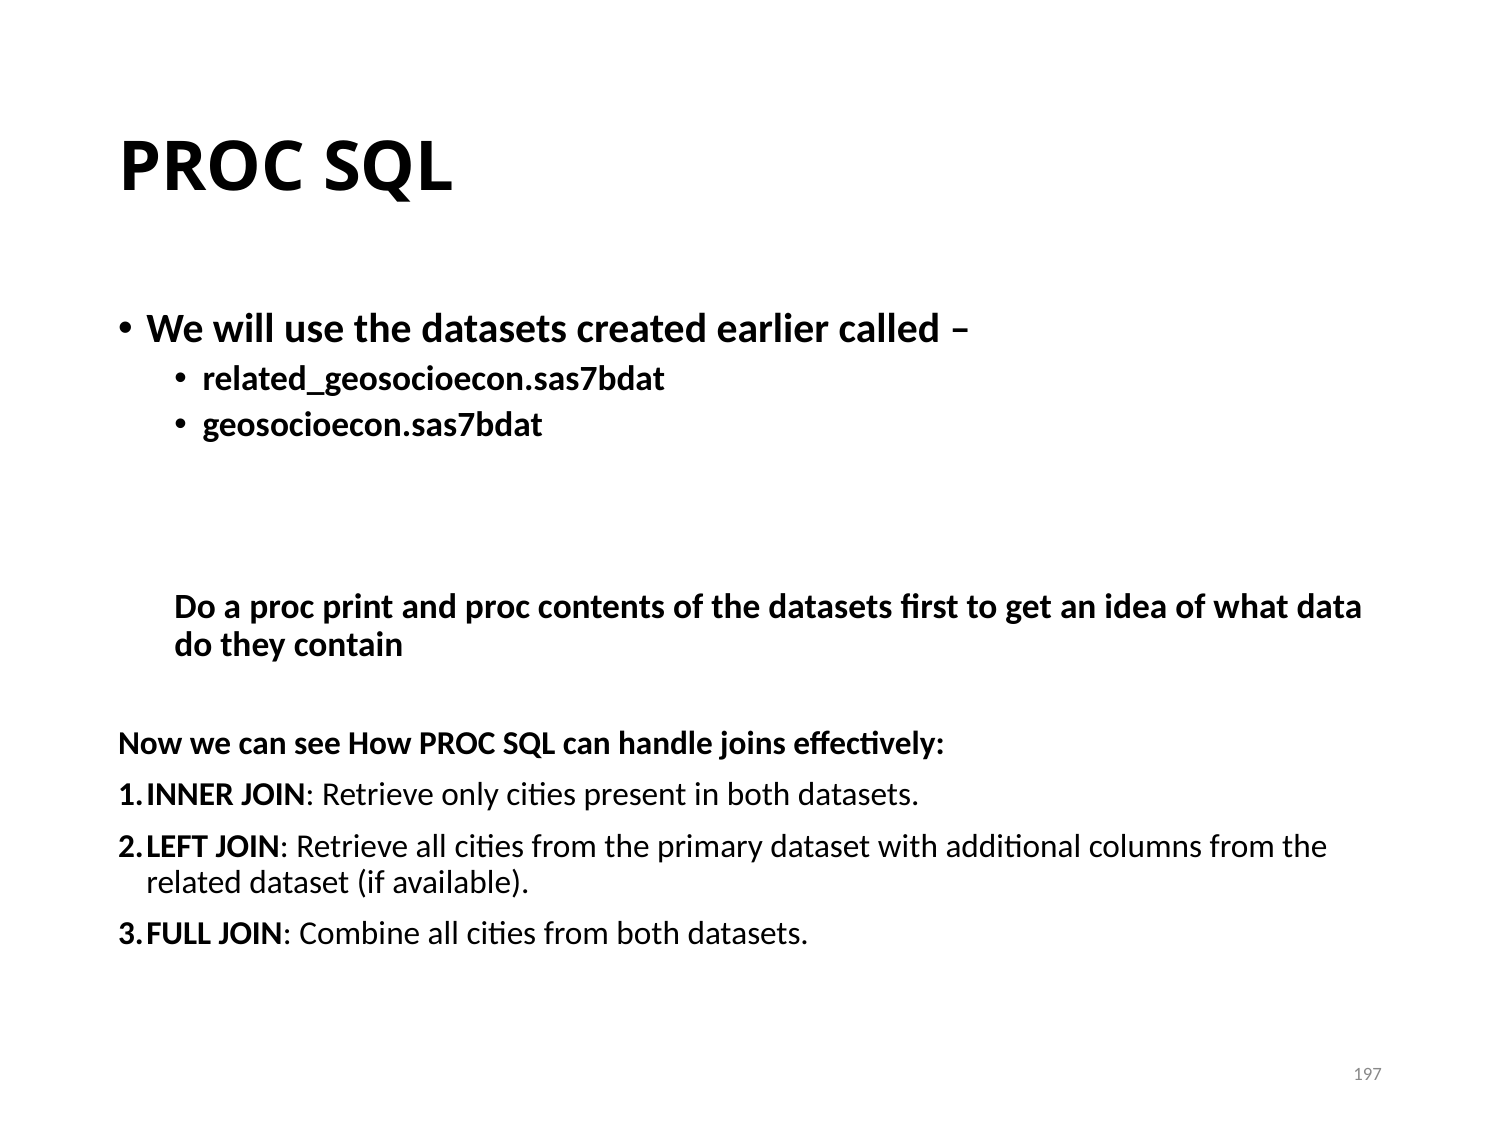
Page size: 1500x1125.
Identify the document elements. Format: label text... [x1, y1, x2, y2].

title PROC SQL [103, 59, 1397, 278]
slide_number 197 [1059, 1042, 1397, 1103]
list We will use the datasets created earlier called – related_geosocioecon.sas7bdat geosocioecon.sas7bdat Do a proc print and proc contents of the datasets first to get an idea of what data do they contain Now we can see How PROC SQL can handle joins effectively: INNER JOIN: Retrieve only cities present in both datasets. LEFT JOIN: Retrieve all cities from the primary dataset with additional columns from the related dataset (if available). FULL JOIN: Combine all cities from both datasets. [103, 299, 1397, 1014]
